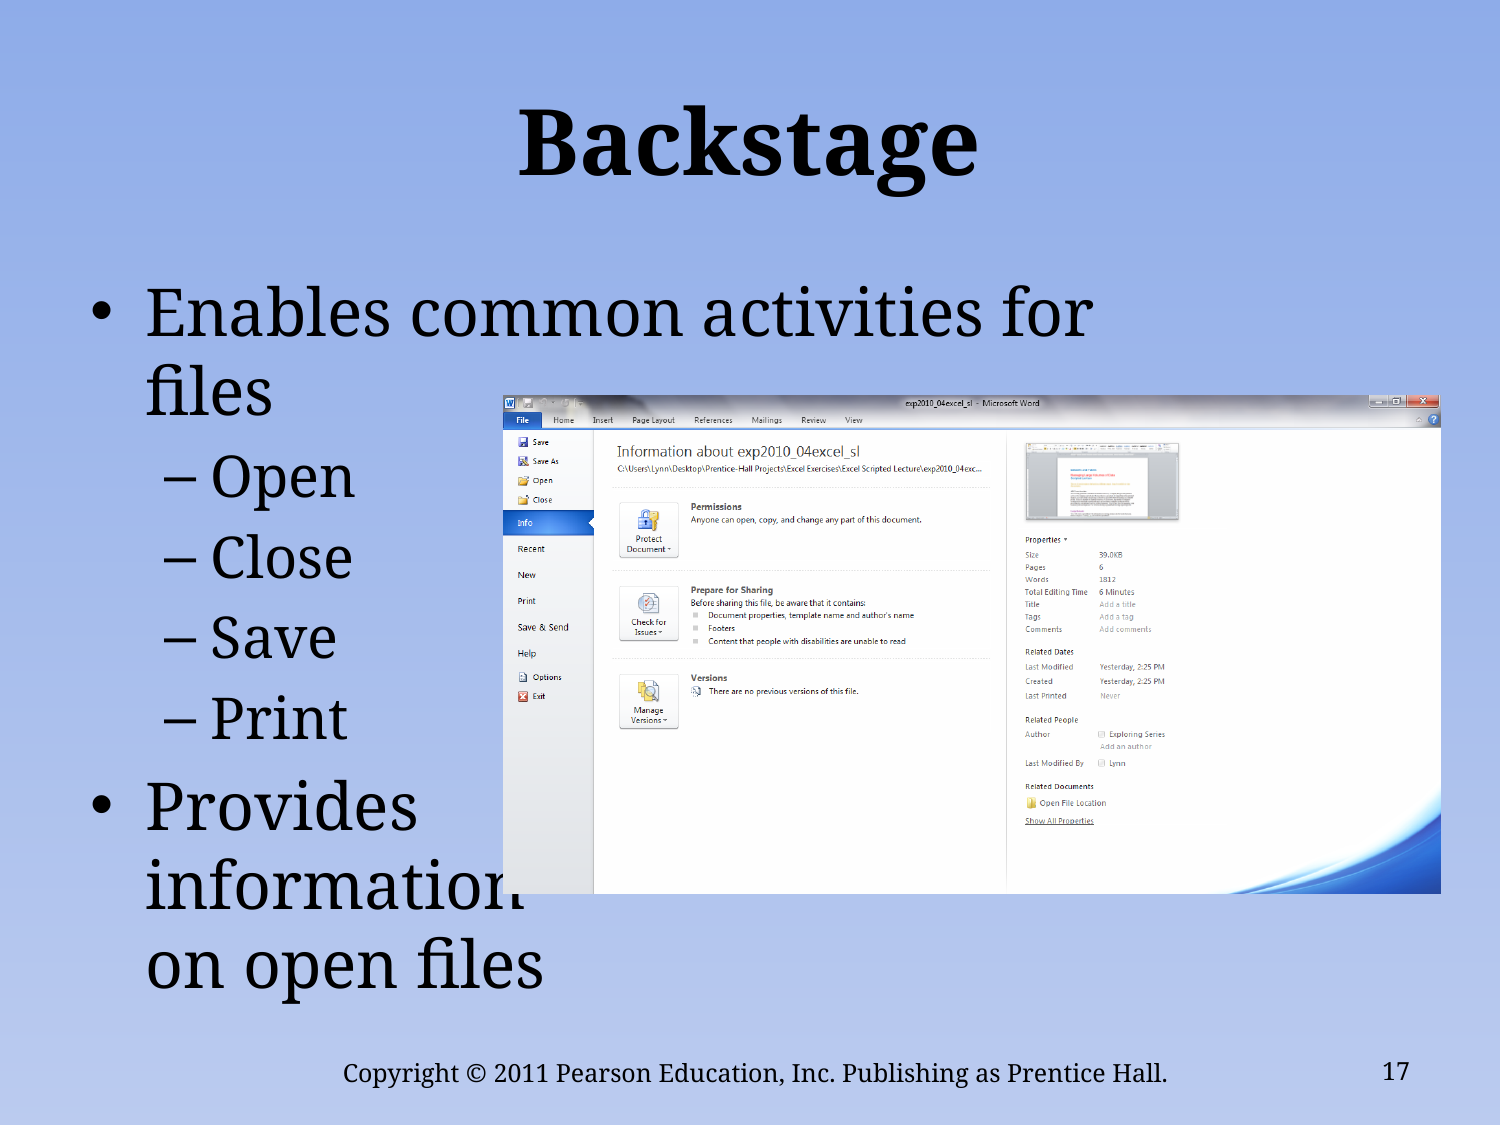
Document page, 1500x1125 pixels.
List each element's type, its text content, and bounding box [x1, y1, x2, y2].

picture [503, 395, 1441, 894]
list Enables common activities for files Open Close Save Print Provides information on open files [75, 262, 1213, 1013]
slide_number 17 [1312, 1042, 1425, 1103]
title Backstage [75, 45, 1425, 233]
footer Copyright © 2011 Pearson Education, Inc. Publishing as Prentice Hall. [312, 1042, 1213, 1103]
